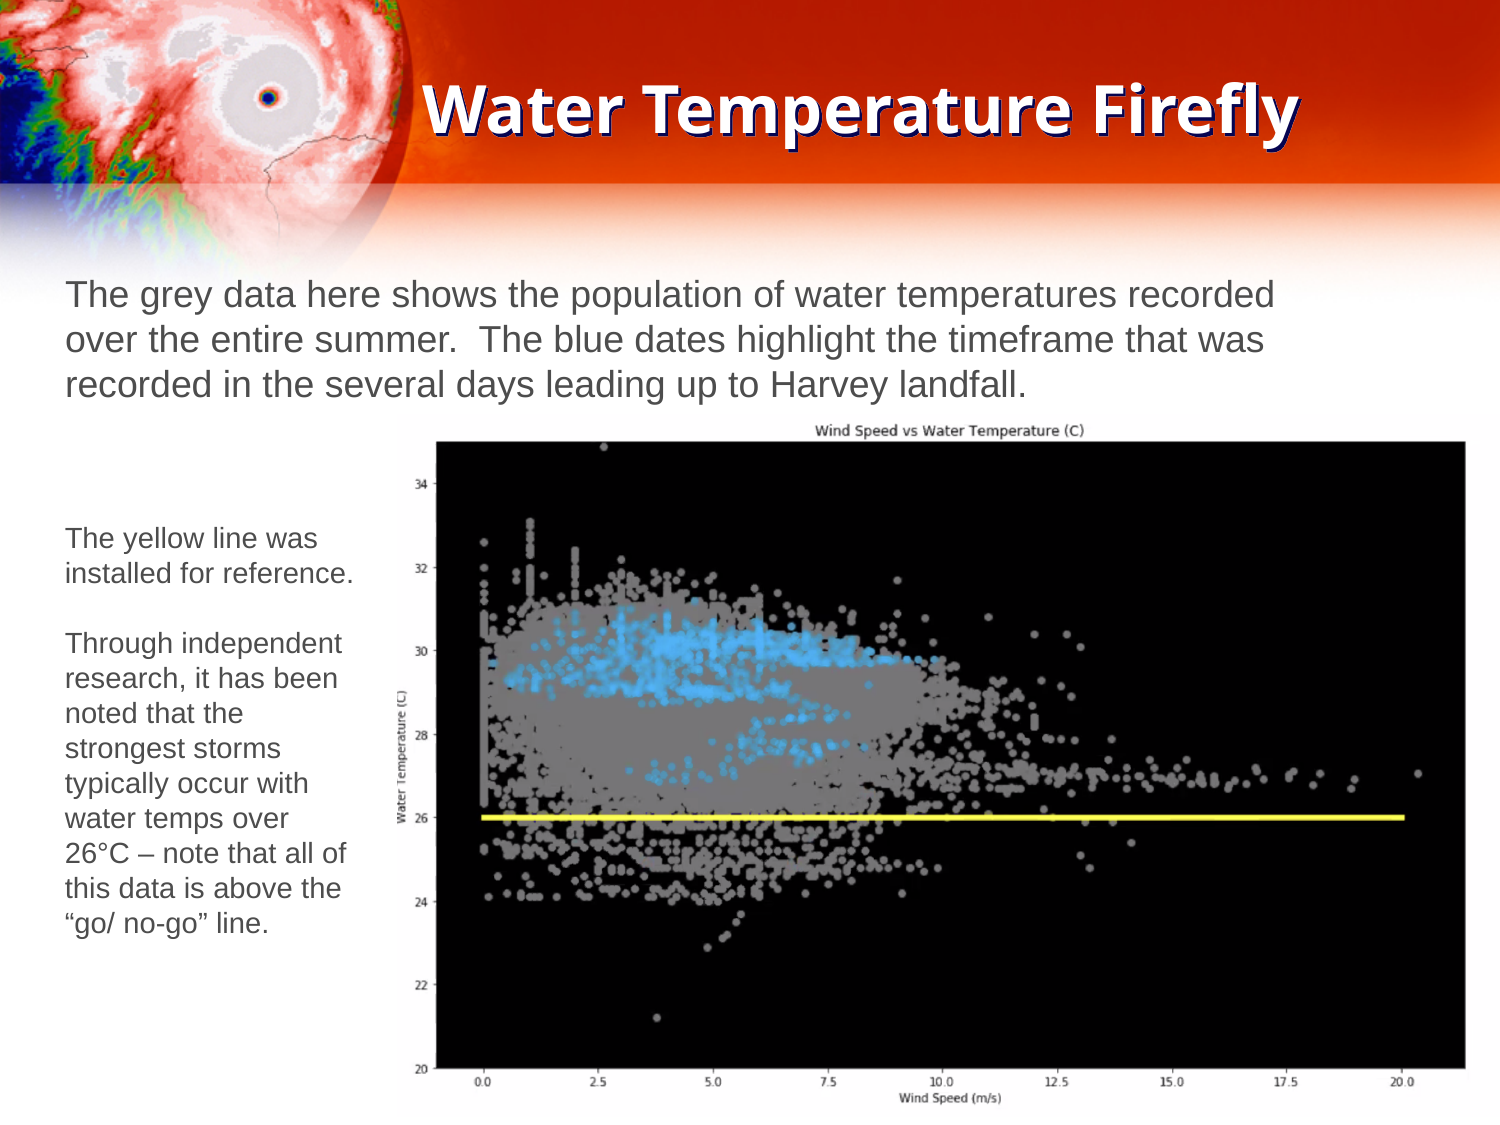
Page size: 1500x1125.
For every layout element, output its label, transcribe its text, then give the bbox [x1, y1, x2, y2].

list The grey data here shows the population of water temperatures recorded over the entire summer. The blue dates highlight the timeframe that was recorded in the several days leading up to Harvey landfall. [50, 262, 1325, 1043]
title Water Temperature Firefly [407, 65, 1447, 149]
text_box The yellow line was installed for reference. Through independent research, it has been noted that the strongest storms typically occur with water temps over 26°C – note that all of this data is above the “go/ no-go” line. [50, 512, 375, 947]
picture [0, 0, 1500, 1125]
